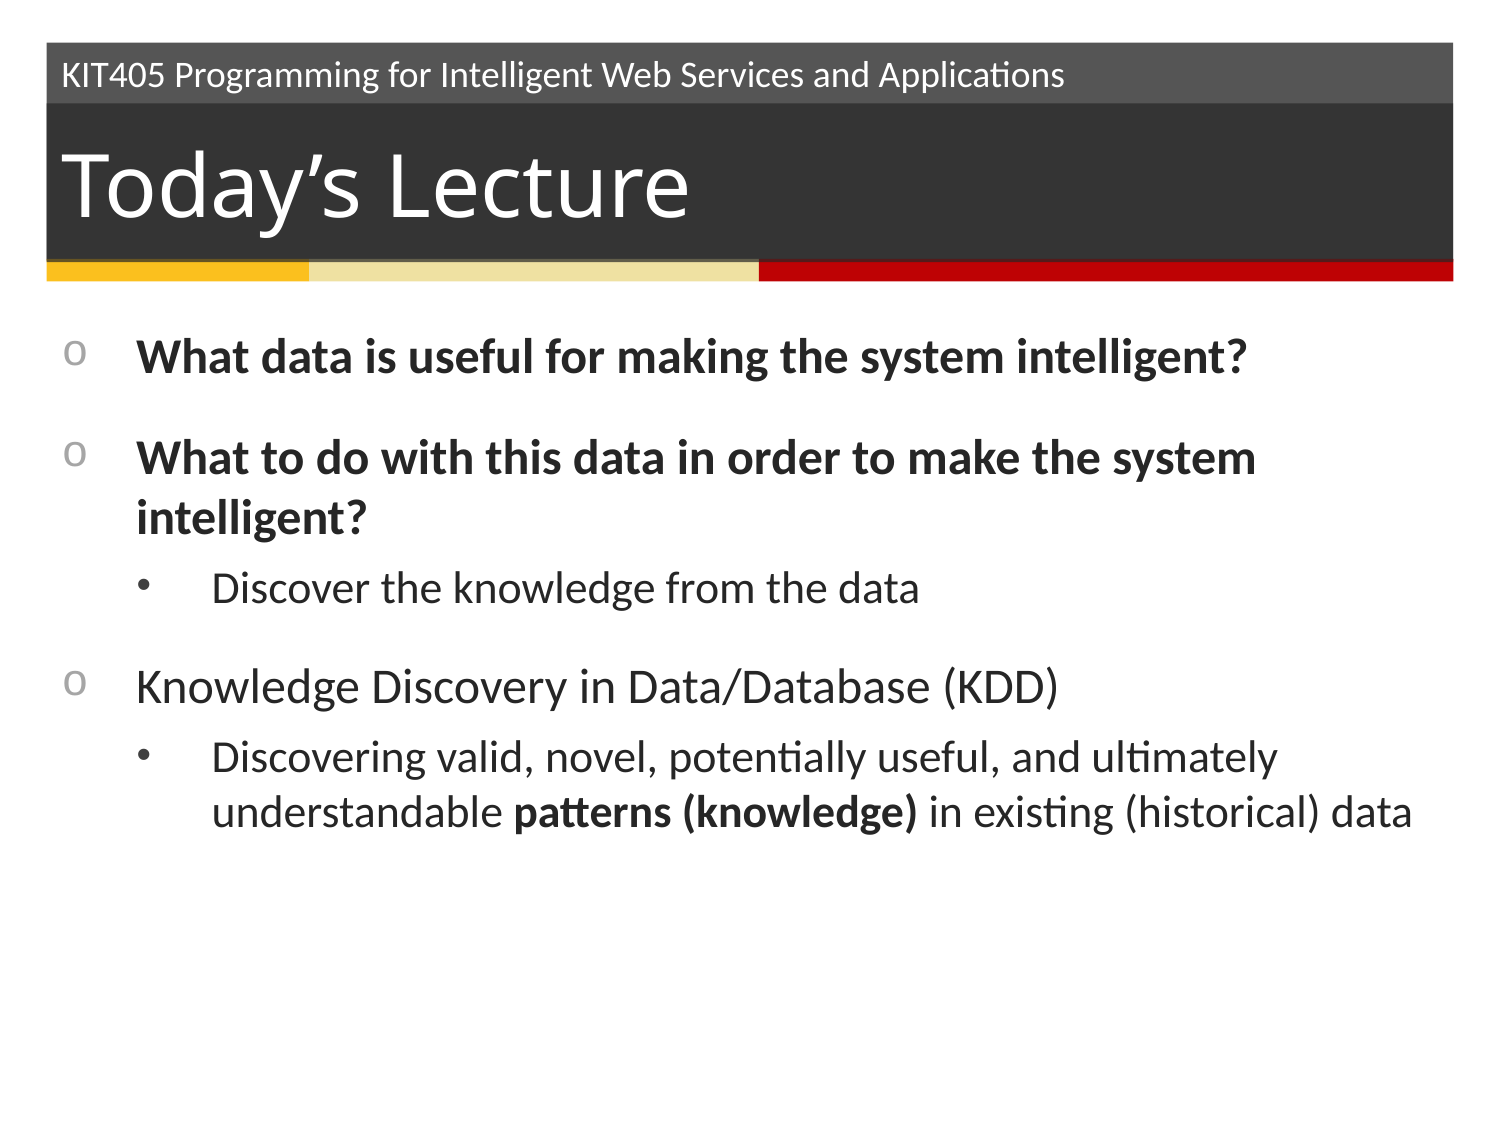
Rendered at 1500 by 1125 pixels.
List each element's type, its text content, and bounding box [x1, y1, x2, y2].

title Today’s Lecture [46, 103, 1454, 263]
list What data is useful for making the system intelligent? What to do with this data in order to make the system intelligent? Discover the knowledge from the data Knowledge Discovery in Data/Database (KDD) Discovering valid, novel, potentially useful, and ultimately understandable patterns (knowledge) in existing (historical) data [46, 315, 1454, 1011]
